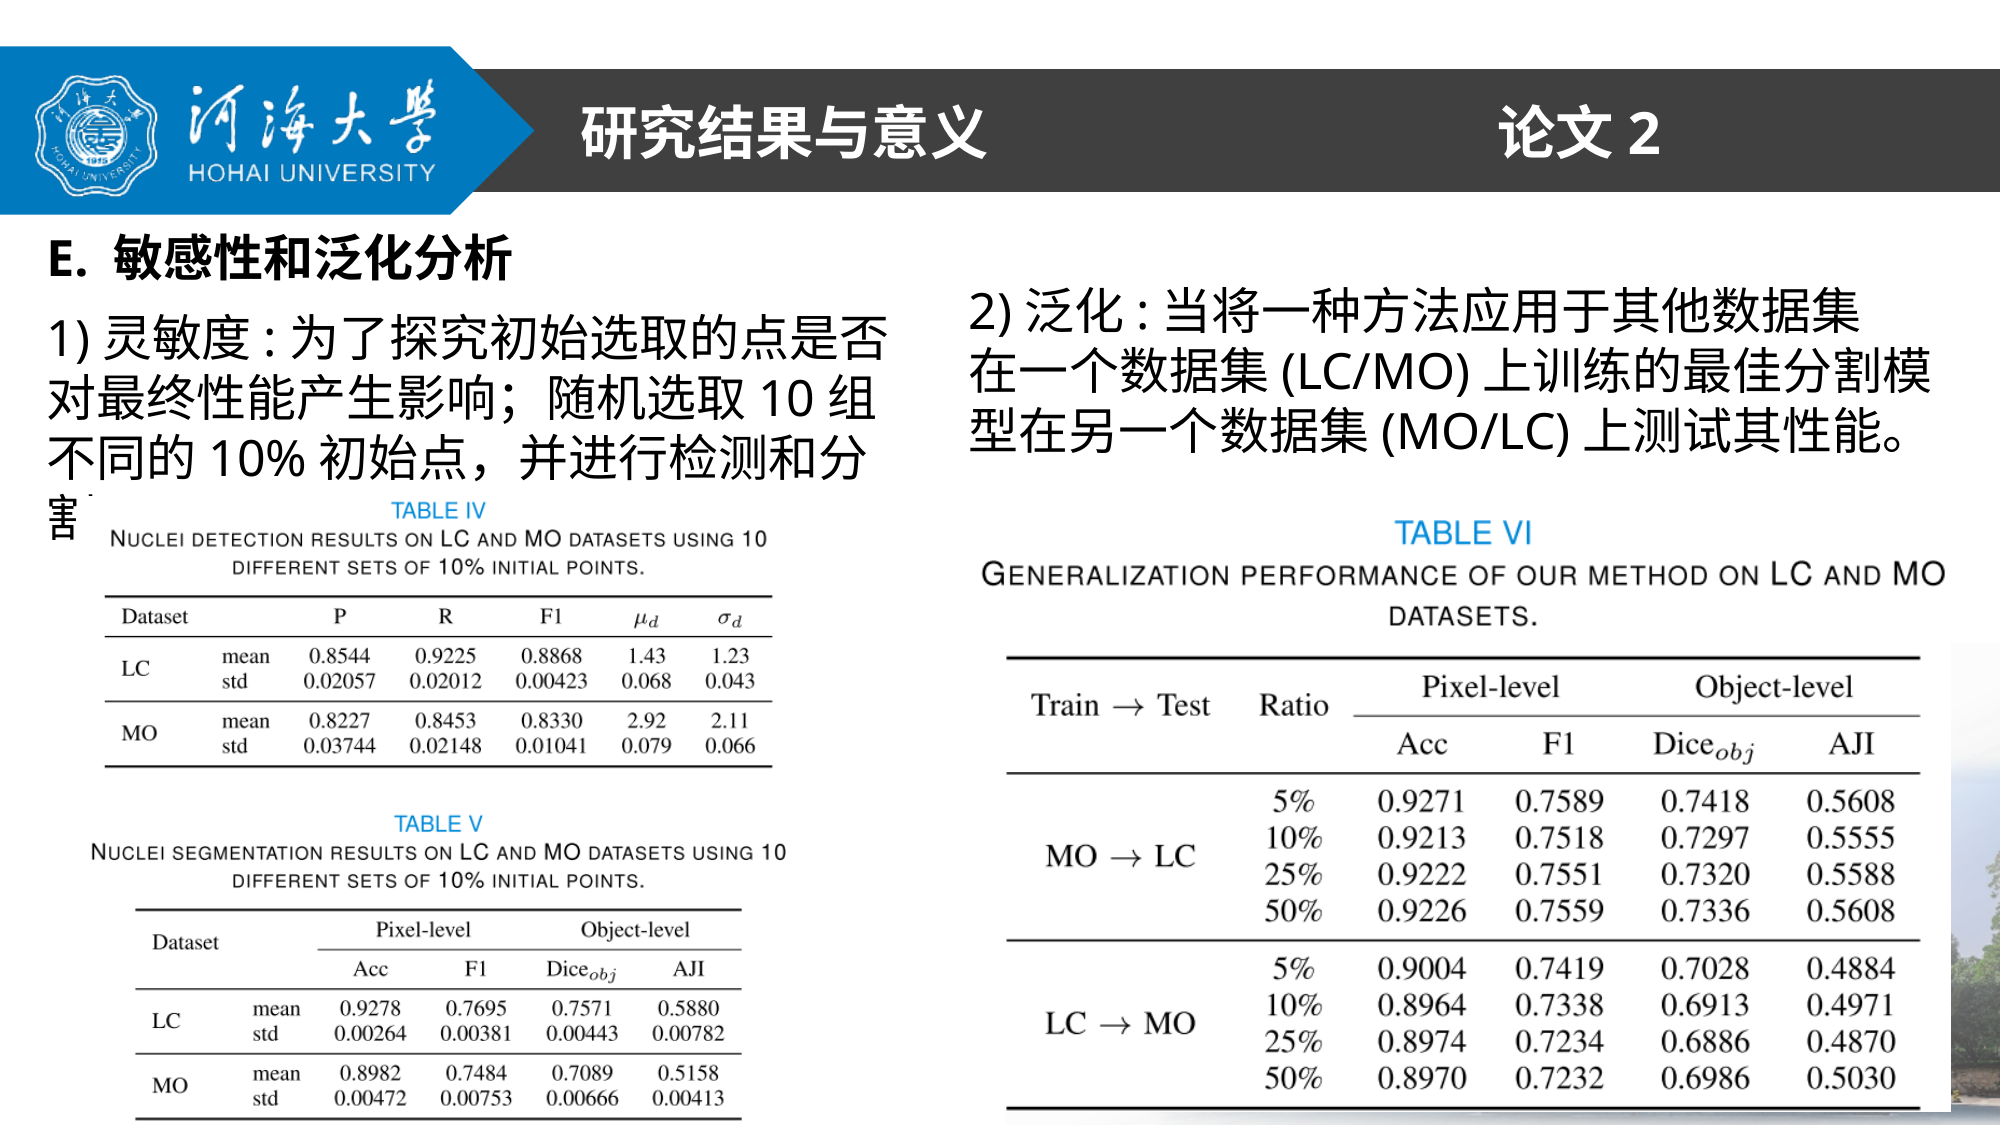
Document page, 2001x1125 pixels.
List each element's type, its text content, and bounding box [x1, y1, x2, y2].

picture [954, 509, 2000, 1125]
text_box E. 敏感性和泛化分析 1)灵敏度:为了探究初始选取的点是否对最终性能产生影响；随机选取10组不同的10%初始点，并进行检测和分割。 [31, 218, 907, 554]
text_box 2)泛化:当将一种方法应用于其他数据集 在一个数据集(LC/MO)上训练的最佳分割模型在另一个数据集(MO/LC)上测试其性能。 [954, 272, 1954, 468]
list 研究结果与意义 [565, 91, 1656, 181]
picture [79, 496, 828, 1125]
text_box 论文2 [1482, 88, 1710, 174]
